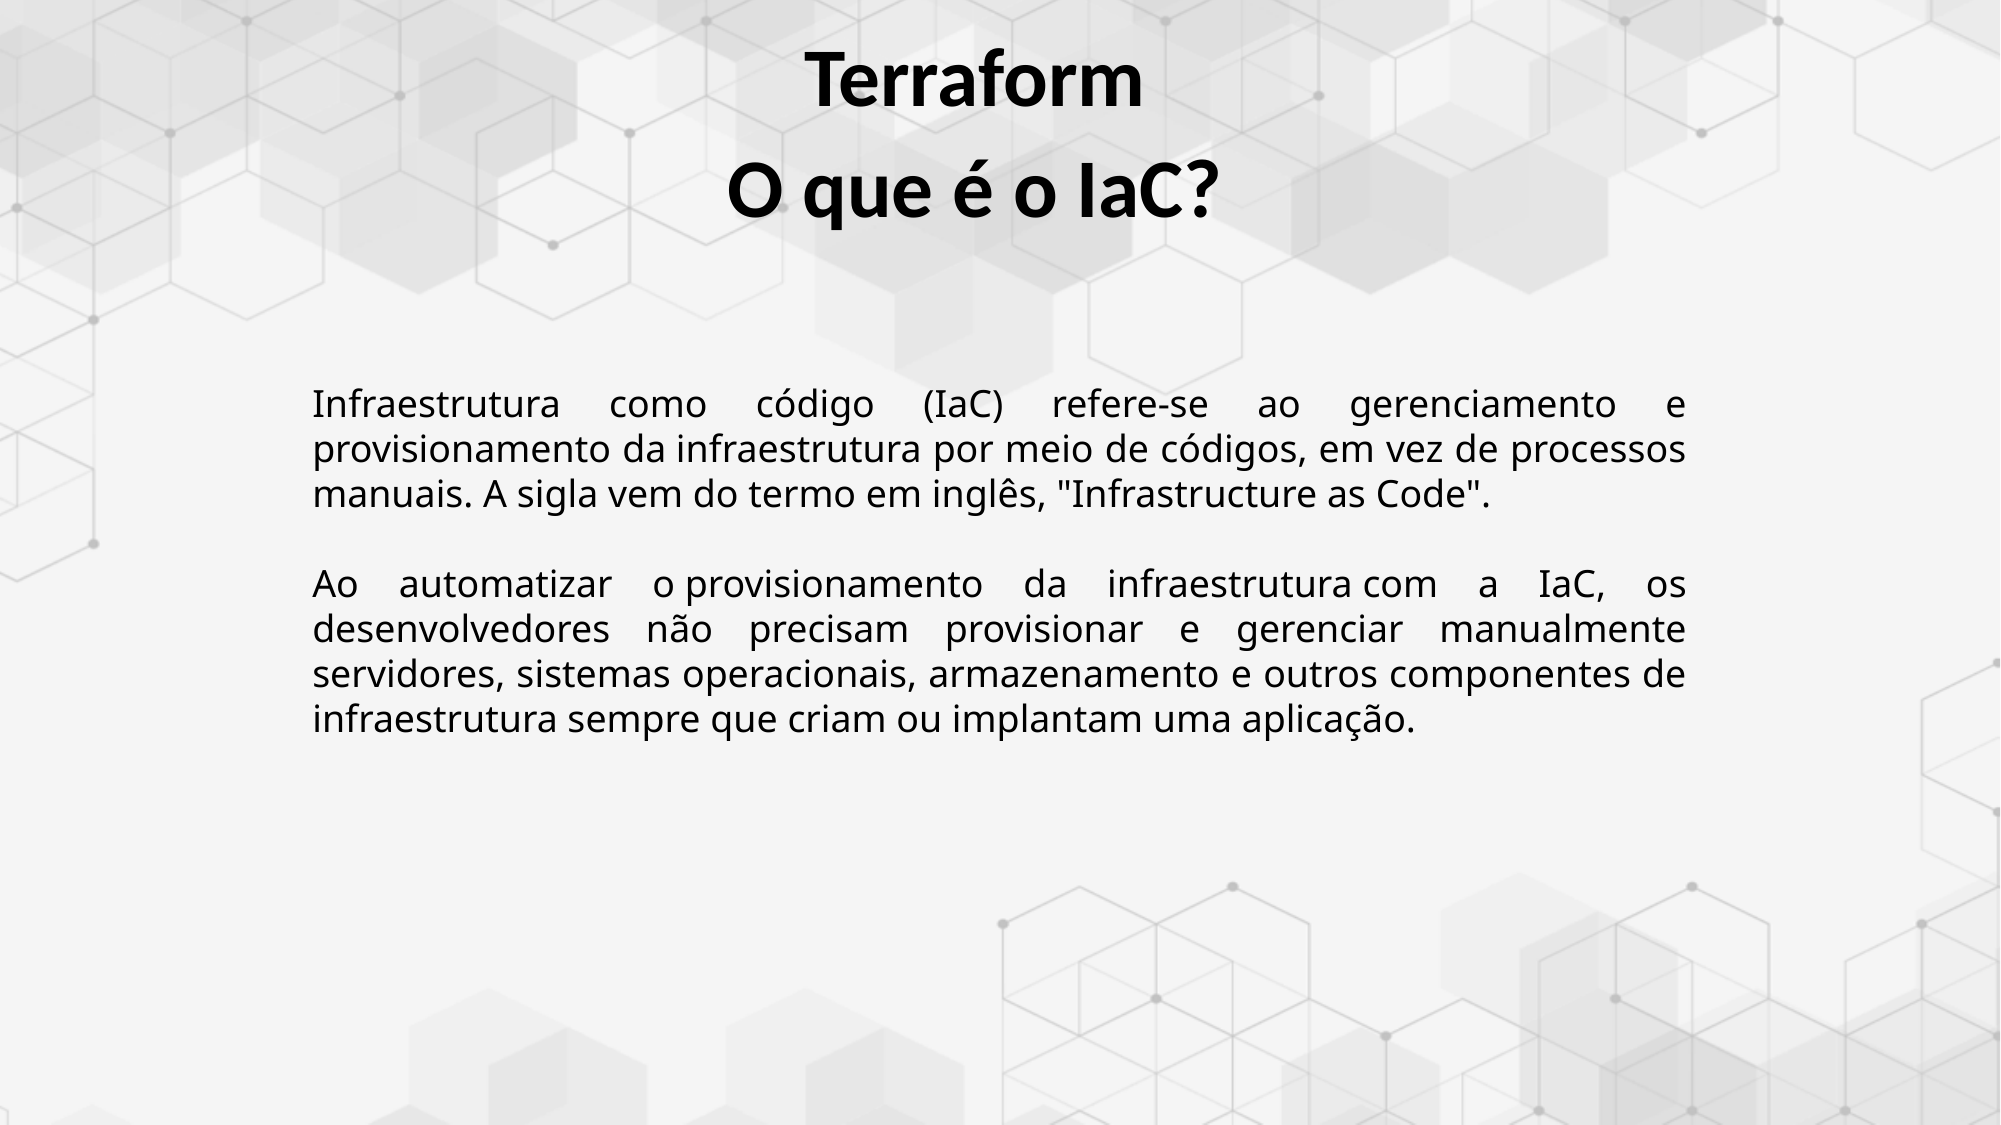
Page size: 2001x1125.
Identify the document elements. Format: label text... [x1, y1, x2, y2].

list Terraform O que é o IaC? [401, 27, 1549, 177]
text_box Infraestrutura como código (IaC) refere-se ao gerenciamento e provisionamento da infraestrutura por meio de códigos, em vez de processos manuais. A sigla vem do termo em inglês, "Infrastructure as Code". Ao automatizar o provisionamento da infraestrutura com a IaC, os desenvolvedores não precisam provisionar e gerenciar manualmente servidores, sistemas operacionais, armazenamento e outros componentes de infraestrutura sempre que criam ou implantam uma aplicação. [297, 373, 1703, 748]
picture [0, 0, 2001, 1125]
